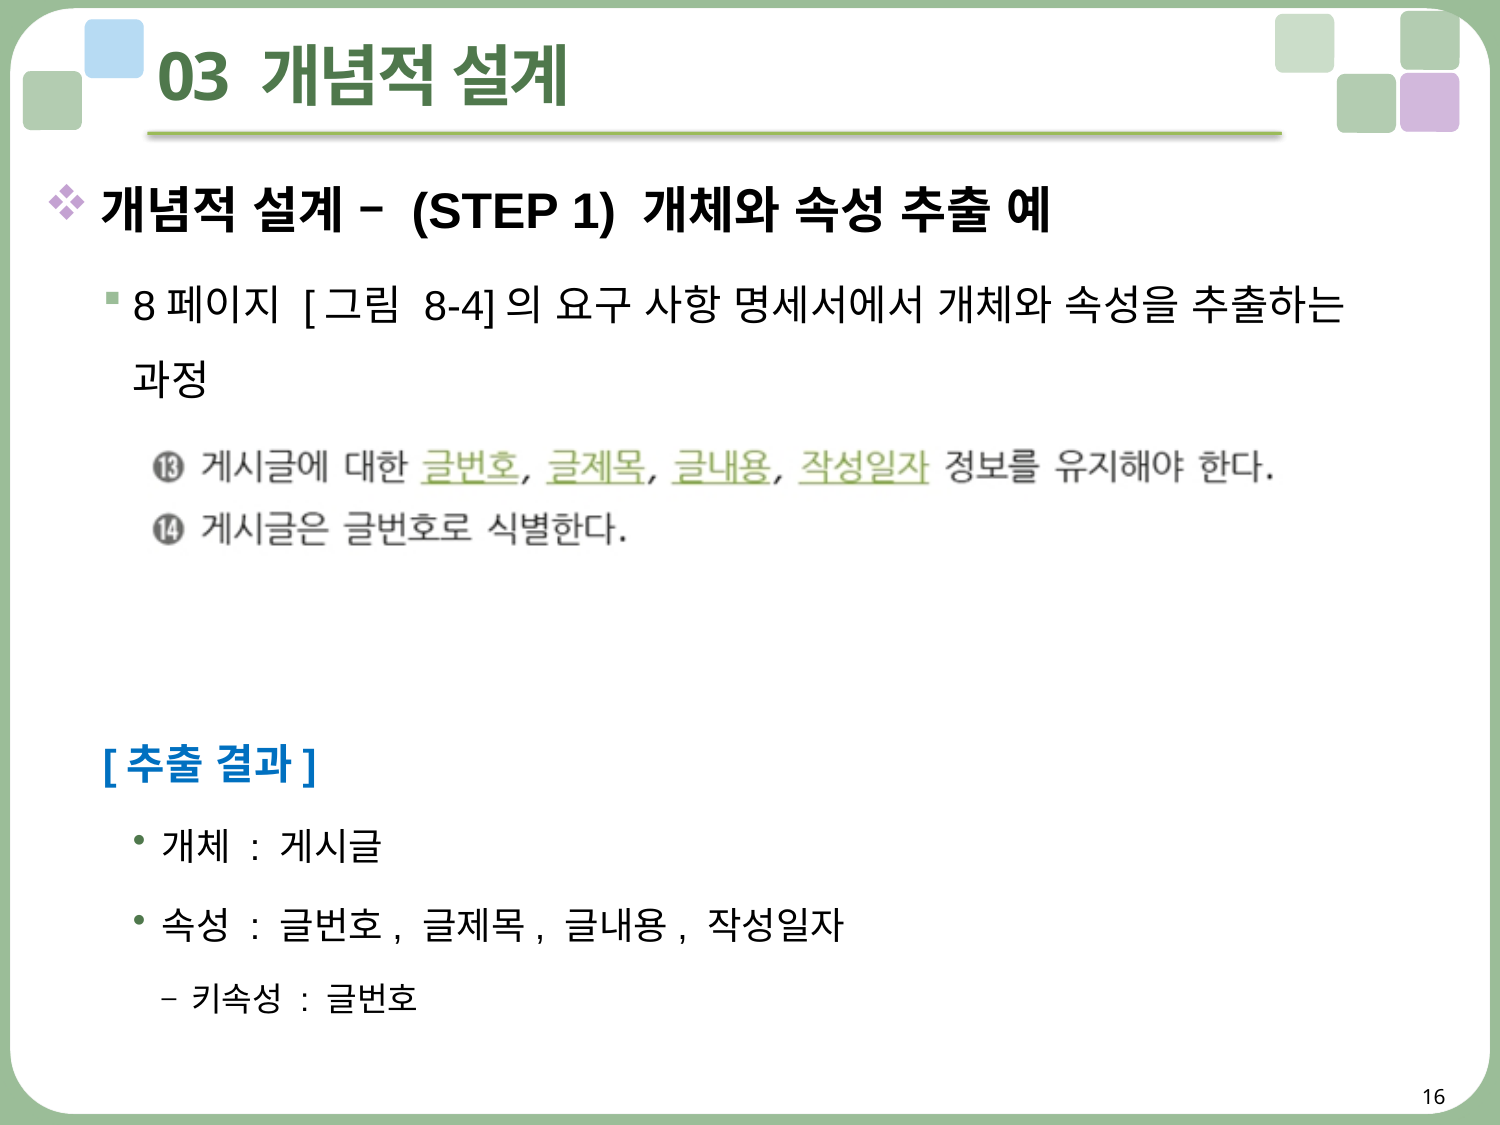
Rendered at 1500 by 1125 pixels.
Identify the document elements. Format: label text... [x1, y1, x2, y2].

title 03 개념적 설계 [142, 25, 1459, 123]
text_box 개념적 설계 – (STEP 1) 개체와 속성 추출 예 8페이지 [그림 8-4]의 요구 사항 명세서에서 개체와 속성을 추출하는 과정 [추출 결과] 개체 : 게시글 속성 : 글번호, 글제목, 글내용, 작성일자 키속성 : 글번호 [29, 171, 1444, 1081]
picture [0, 0, 1500, 1125]
